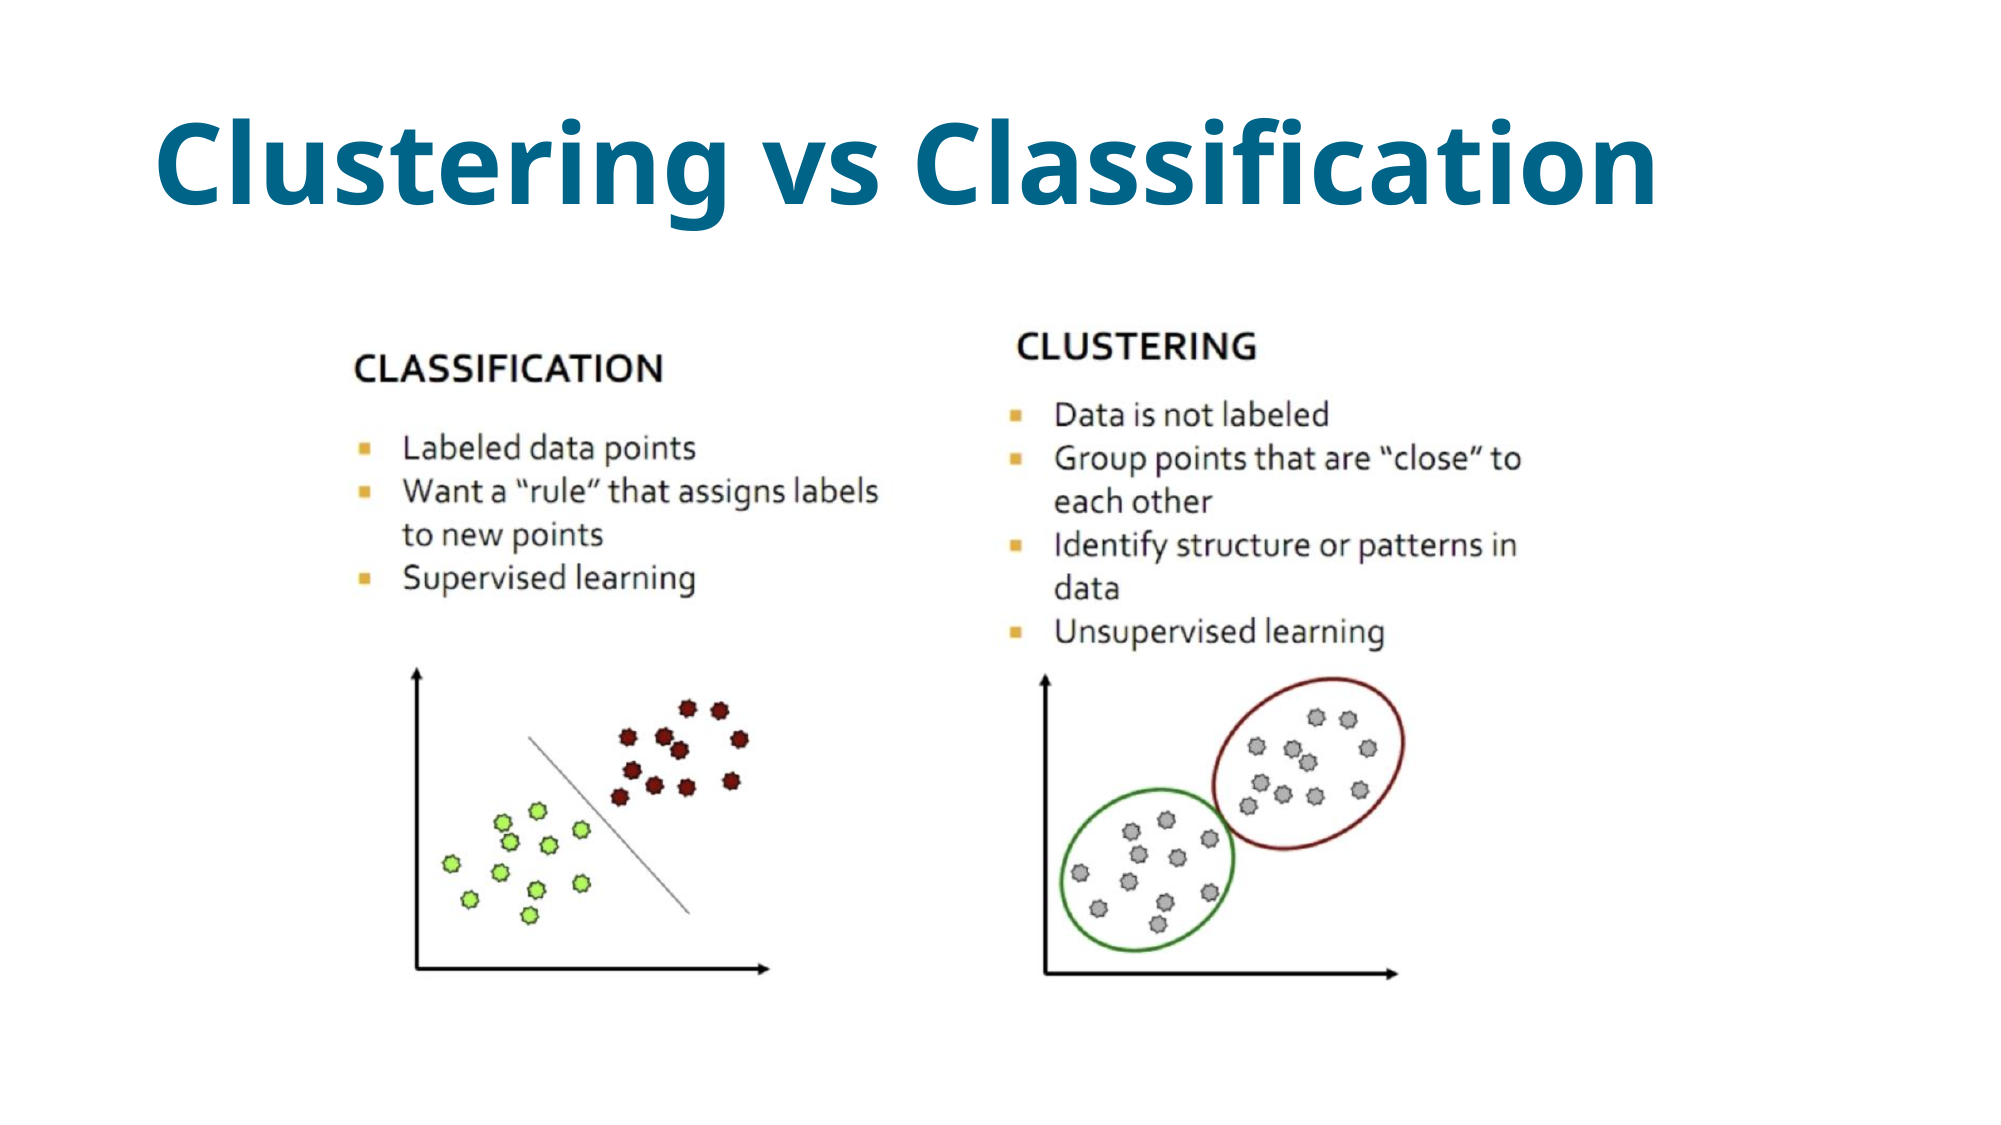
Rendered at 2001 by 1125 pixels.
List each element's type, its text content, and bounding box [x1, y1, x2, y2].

picture [312, 309, 1588, 1020]
title Clustering vs Classification [137, 59, 1863, 278]
